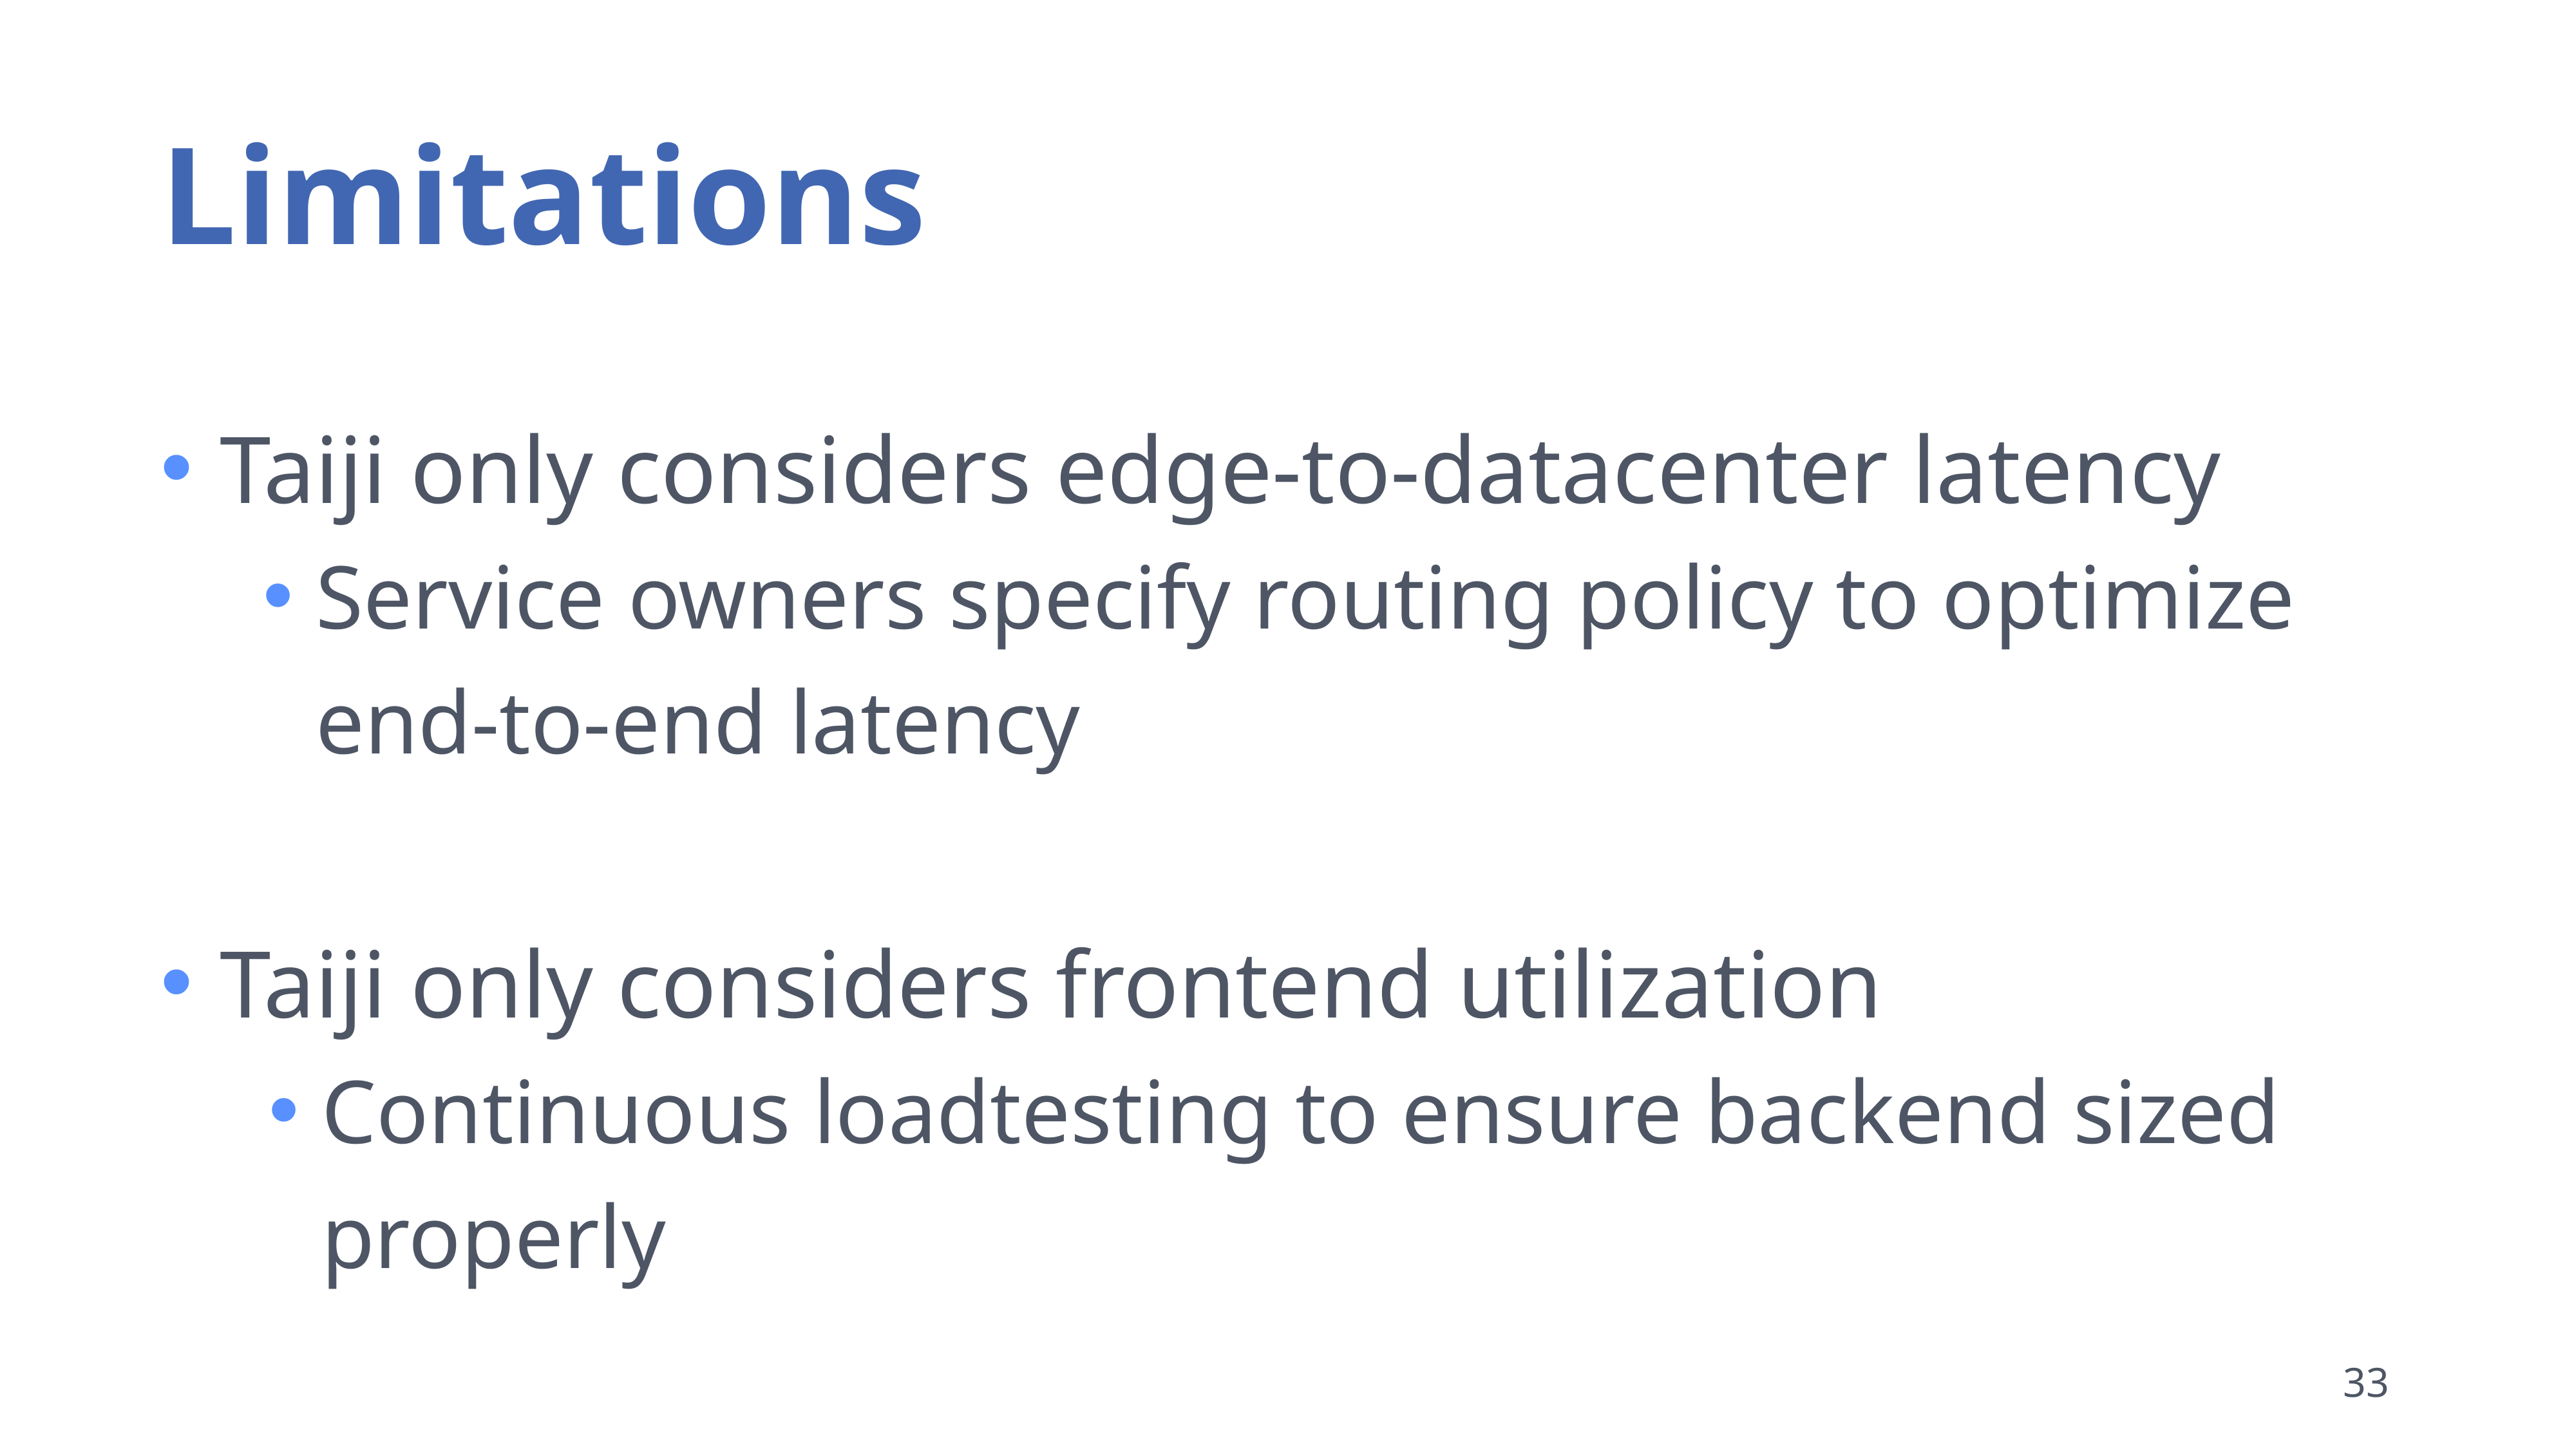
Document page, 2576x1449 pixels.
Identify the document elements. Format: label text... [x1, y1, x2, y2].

slide_number 32 [1819, 1343, 2399, 1421]
list Taiji only considers edge-to-datacenter latency Service owners specify routing policy to optimize end-to-end latency Taiji only considers frontend utilization Continuous loadtesting to ensure backend sized properly [160, 389, 2415, 1286]
title Limitations [160, 109, 2415, 305]
